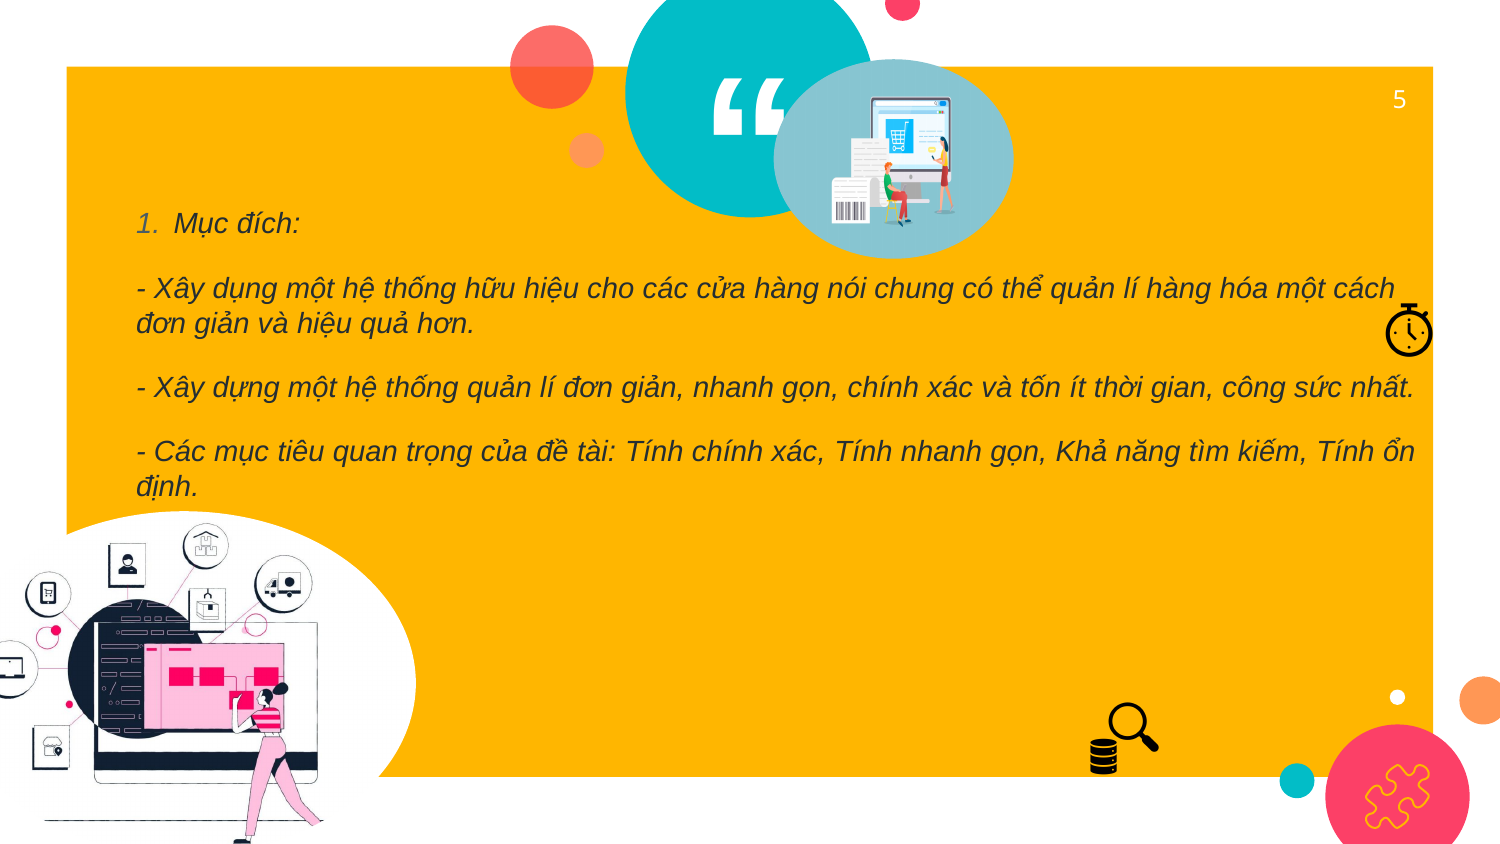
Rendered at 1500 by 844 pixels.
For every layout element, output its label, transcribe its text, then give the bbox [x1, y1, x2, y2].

slide_number 5 [1331, 68, 1422, 134]
picture [773, 58, 1014, 259]
list Mục đích: - Xây dụng một hệ thống hữu hiệu cho các cửa hàng nói chung có thể quản lí hàng hóa một cách đơn giản và hiệu quả hơn. - Xây dựng một hệ thống quản lí đơn giản, nhanh gọn, chính xác và tốn ít thời gian, công sức nhất. - Các mục tiêu quan trọng của đề tài: Tính chính xác, Tính nhanh gọn, Khả năng tìm kiếm, Tính ổn định. [108, 158, 1439, 549]
picture [0, 510, 417, 844]
picture [1081, 696, 1164, 779]
picture [1376, 297, 1442, 363]
